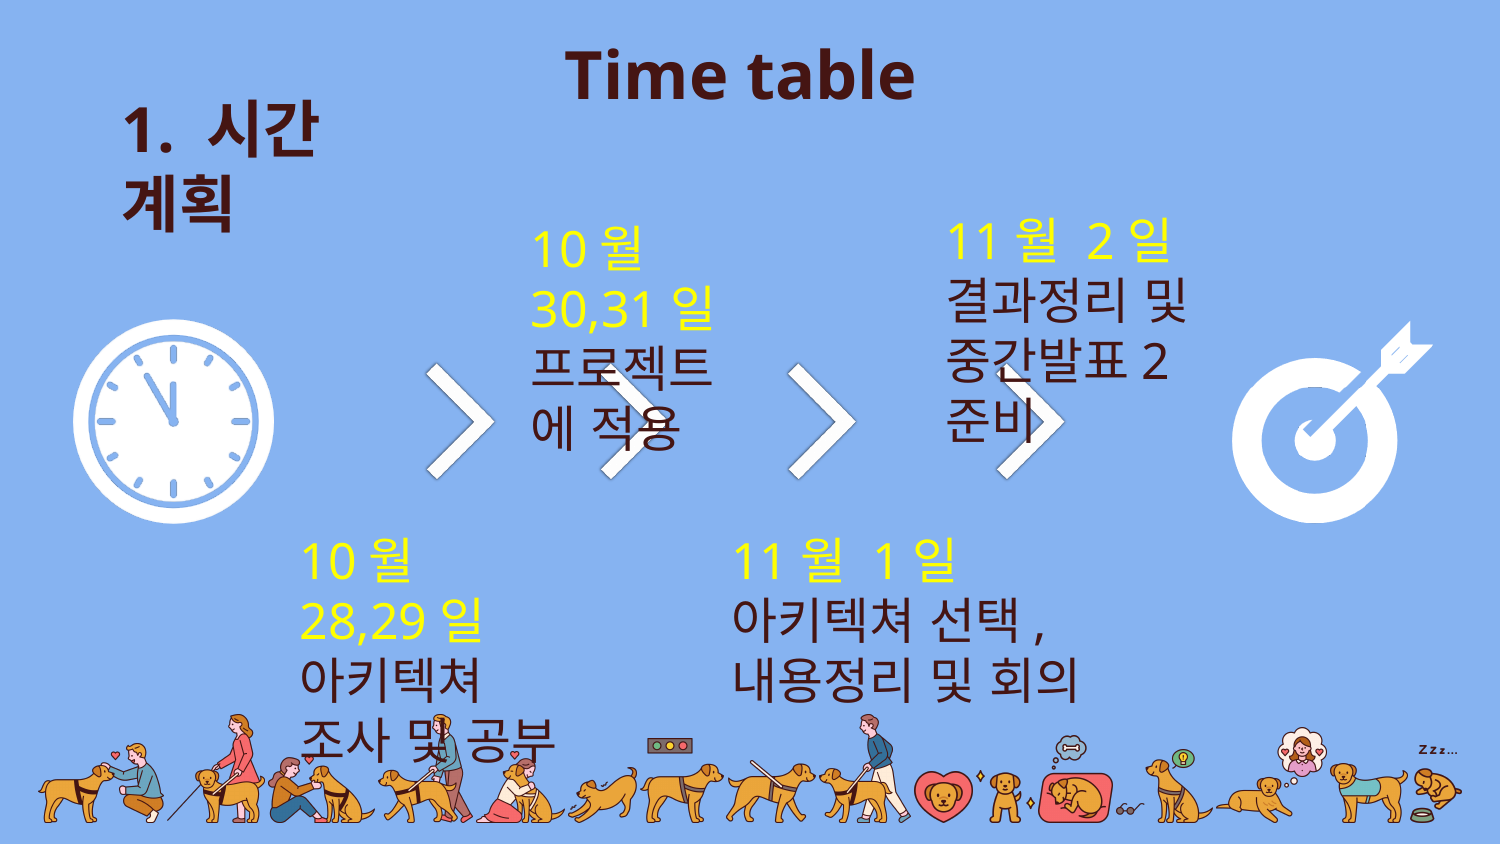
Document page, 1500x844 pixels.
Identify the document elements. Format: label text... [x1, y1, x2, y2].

picture [387, 343, 546, 501]
picture [1116, 749, 1213, 823]
picture [1232, 319, 1434, 525]
picture [568, 767, 637, 823]
picture [268, 756, 375, 823]
text_box 10월 28,29일 아키텍쳐 조사 및 공부 [288, 523, 570, 661]
picture [958, 343, 1116, 501]
picture [976, 770, 1035, 823]
text_box Time table [334, 27, 1166, 120]
picture [73, 319, 274, 525]
text_box 11월 1일 아키텍쳐 선택, 내용정리 및 회의 [719, 523, 1137, 661]
picture [914, 771, 973, 823]
picture [1410, 745, 1462, 823]
picture [1038, 735, 1113, 823]
picture [562, 343, 721, 501]
picture [167, 714, 265, 823]
picture [640, 738, 724, 823]
picture [726, 760, 816, 823]
picture [749, 343, 908, 501]
text_box 1. 시간 계획 [110, 119, 354, 212]
picture [378, 714, 473, 823]
picture [1216, 727, 1327, 823]
picture [1330, 763, 1408, 823]
text_box 10월 30,31일 프로젝트에 적용 [519, 211, 738, 349]
picture [819, 714, 911, 823]
text_box 11월 2일 결과정리 및 중간발표2준비 [934, 203, 1264, 344]
picture [476, 751, 565, 823]
picture [38, 743, 164, 823]
